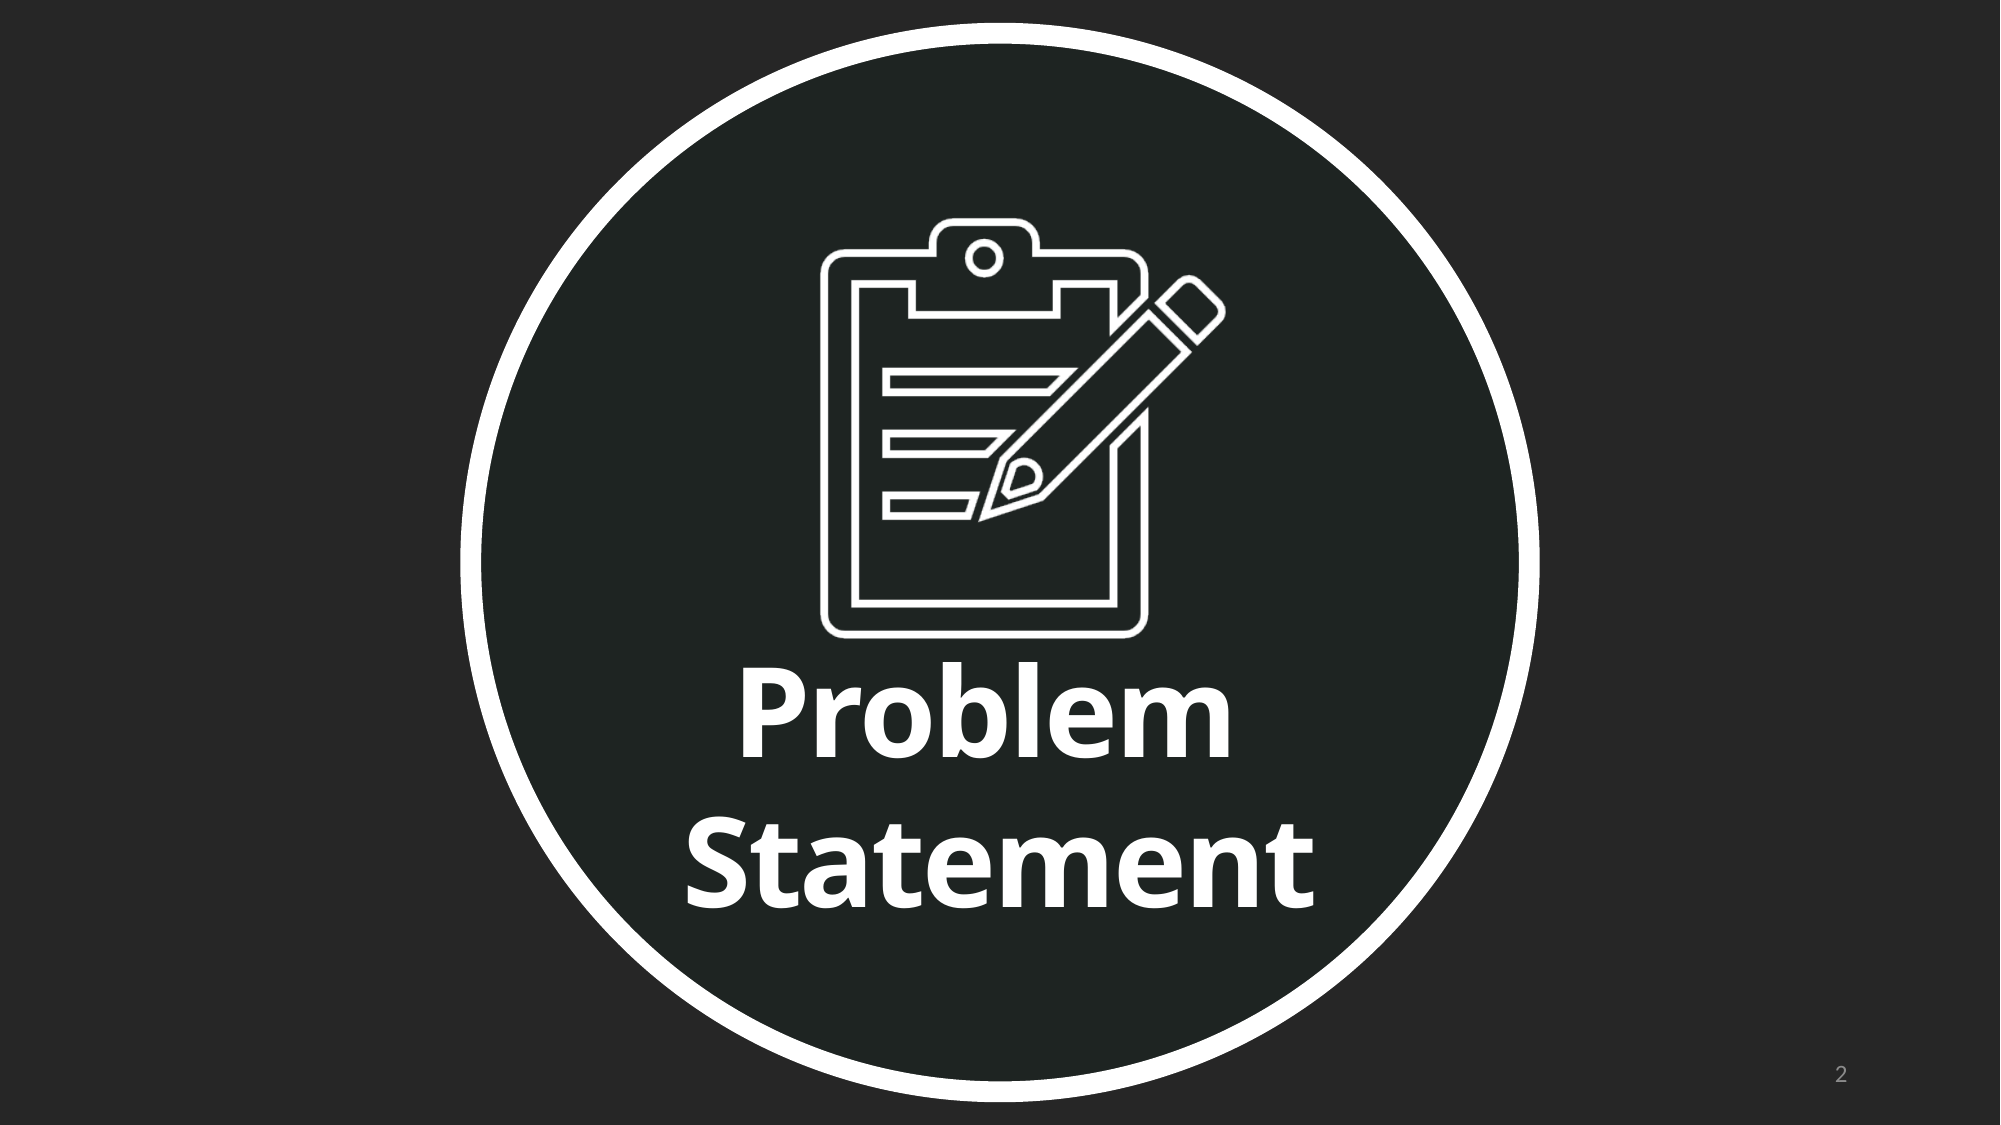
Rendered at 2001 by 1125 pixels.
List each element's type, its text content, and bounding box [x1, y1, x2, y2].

text_box [469, 32, 1531, 1093]
slide_number 2 [1412, 1042, 1863, 1103]
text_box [666, 181, 1333, 944]
